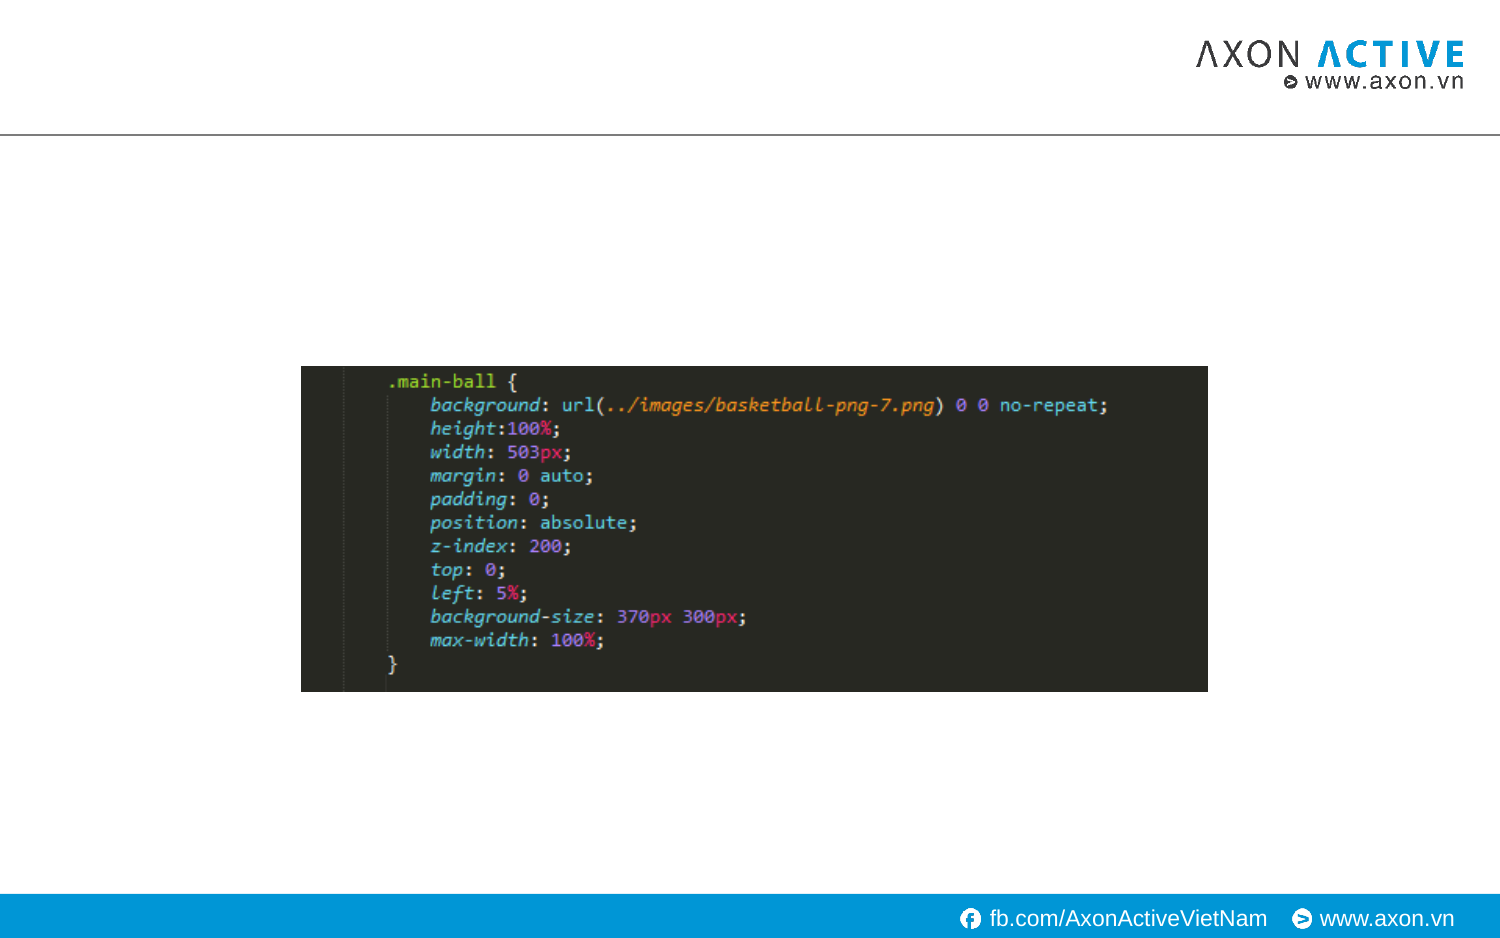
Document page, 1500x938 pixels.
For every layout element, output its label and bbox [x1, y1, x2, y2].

picture [1293, 909, 1311, 928]
picture [1423, 40, 1432, 56]
picture [961, 909, 980, 928]
picture [1196, 40, 1463, 89]
list [300, 366, 1208, 692]
